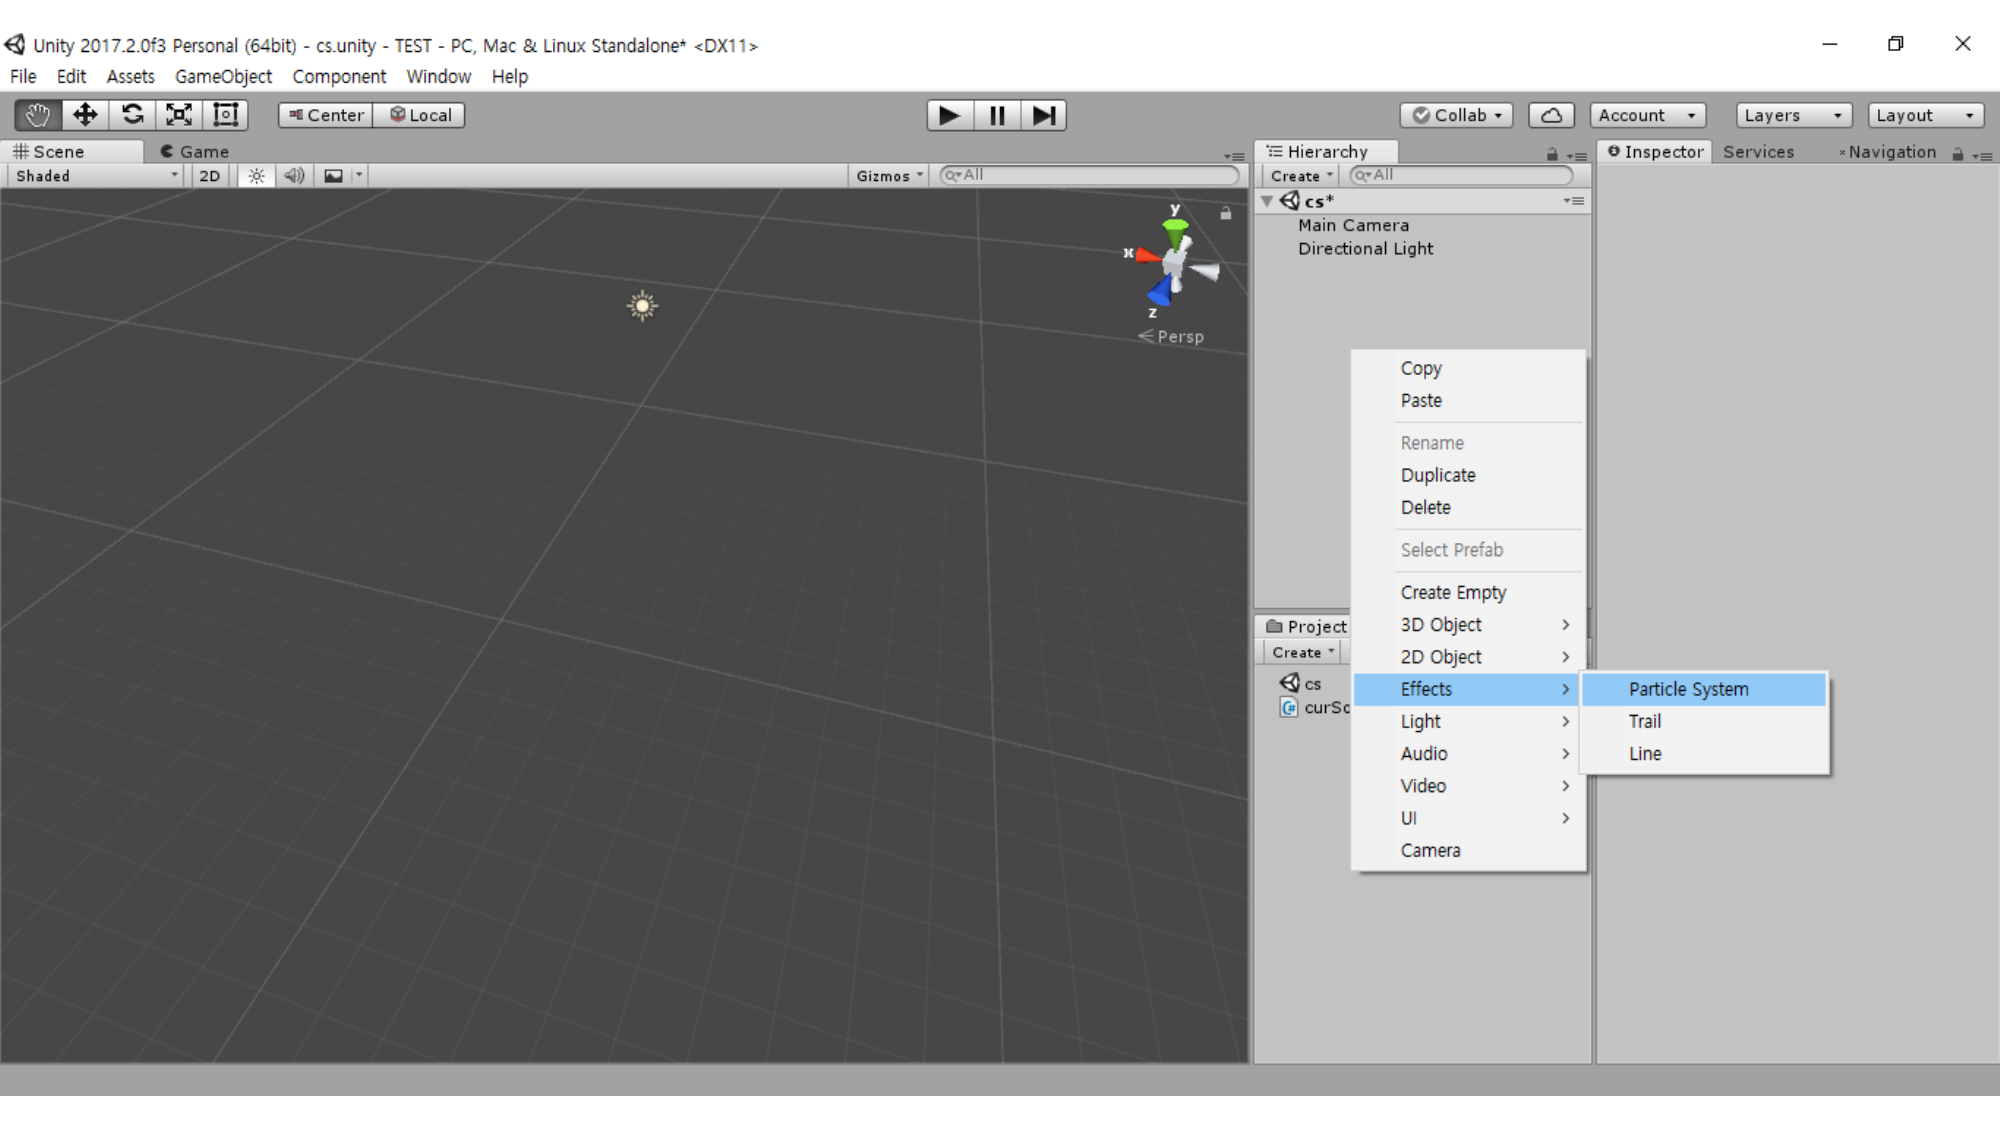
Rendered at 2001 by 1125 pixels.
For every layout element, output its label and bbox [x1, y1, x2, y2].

list [0, 29, 2000, 1096]
